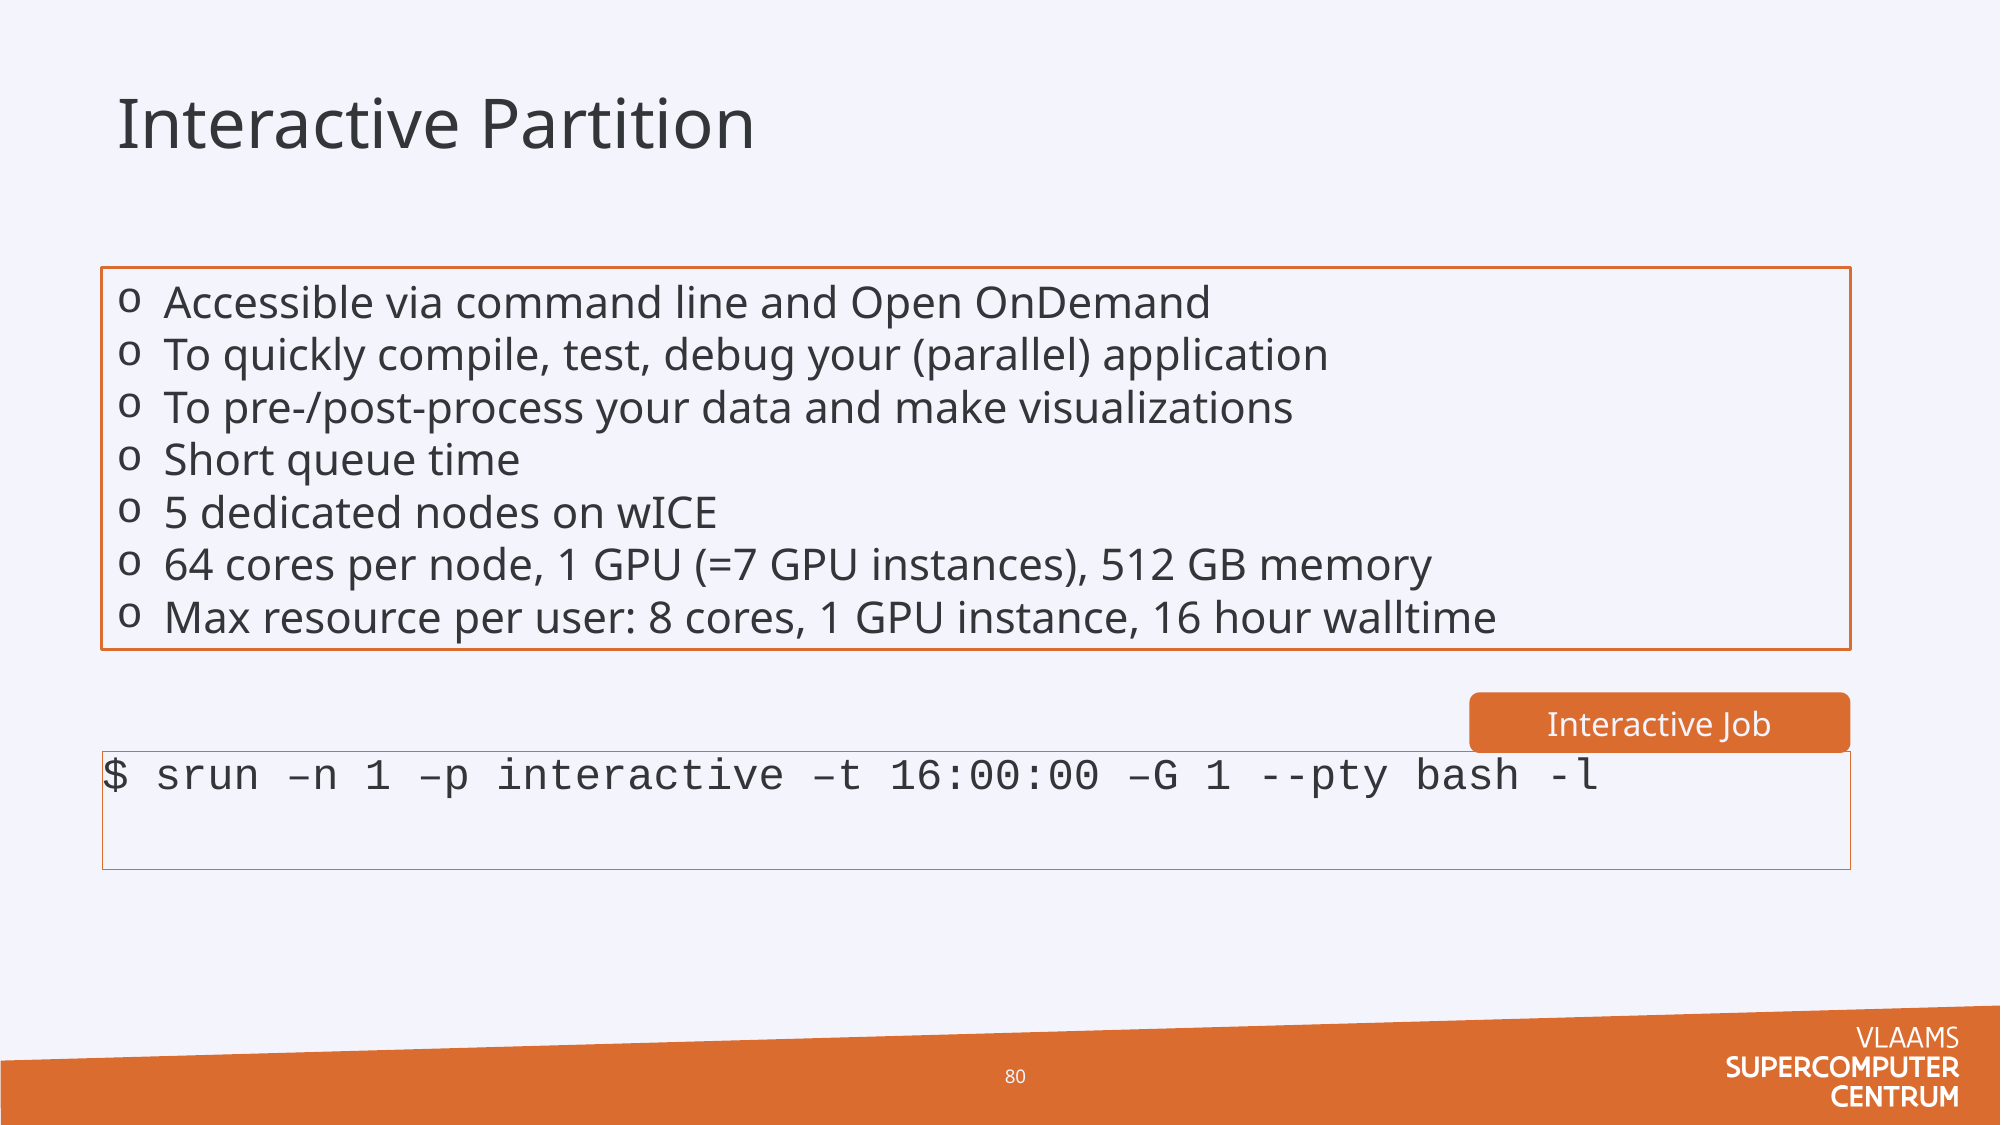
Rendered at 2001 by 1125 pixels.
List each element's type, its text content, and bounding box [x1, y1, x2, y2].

picture [1725, 1021, 1960, 1117]
title Interactive Partition [102, 78, 1470, 176]
slide_number 80 [958, 1047, 1042, 1108]
list $ srun –n 1 –p interactive –t 16:00:00 –G 1 --pty bash -l [102, 751, 1851, 870]
text_box Interactive Job [1468, 691, 1852, 754]
text_box Accessible via command line and Open OnDemand To quickly compile, test, debug your (parallel) application To pre-/post-process your data and make visualizations Short queue time 5 dedicated nodes on wICE 64 cores per node, 1 GPU (=7 GPU instances), 512 GB memory Max resource per user: 8 cores, 1 GPU instance, 16 hour walltime [101, 267, 1851, 650]
